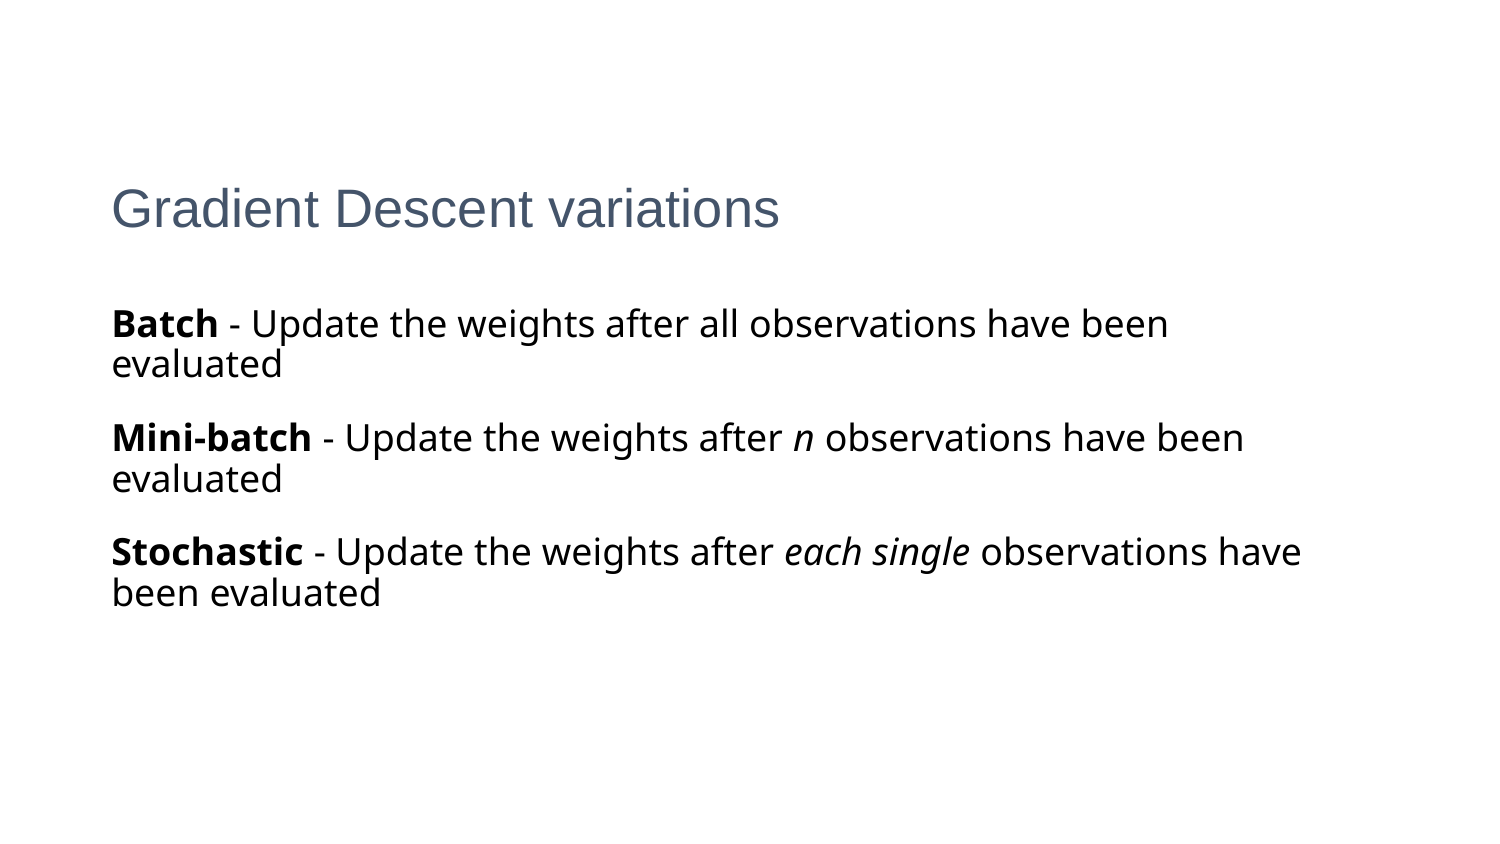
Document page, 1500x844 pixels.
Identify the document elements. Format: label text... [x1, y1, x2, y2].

list Batch - Update the weights after all observations have been evaluated Mini-batch - Update the weights after n observations have been evaluated Stochastic - Update the weights after each single observations have been evaluated [96, 290, 1358, 662]
title Gradient Descent variations [96, 165, 1358, 254]
